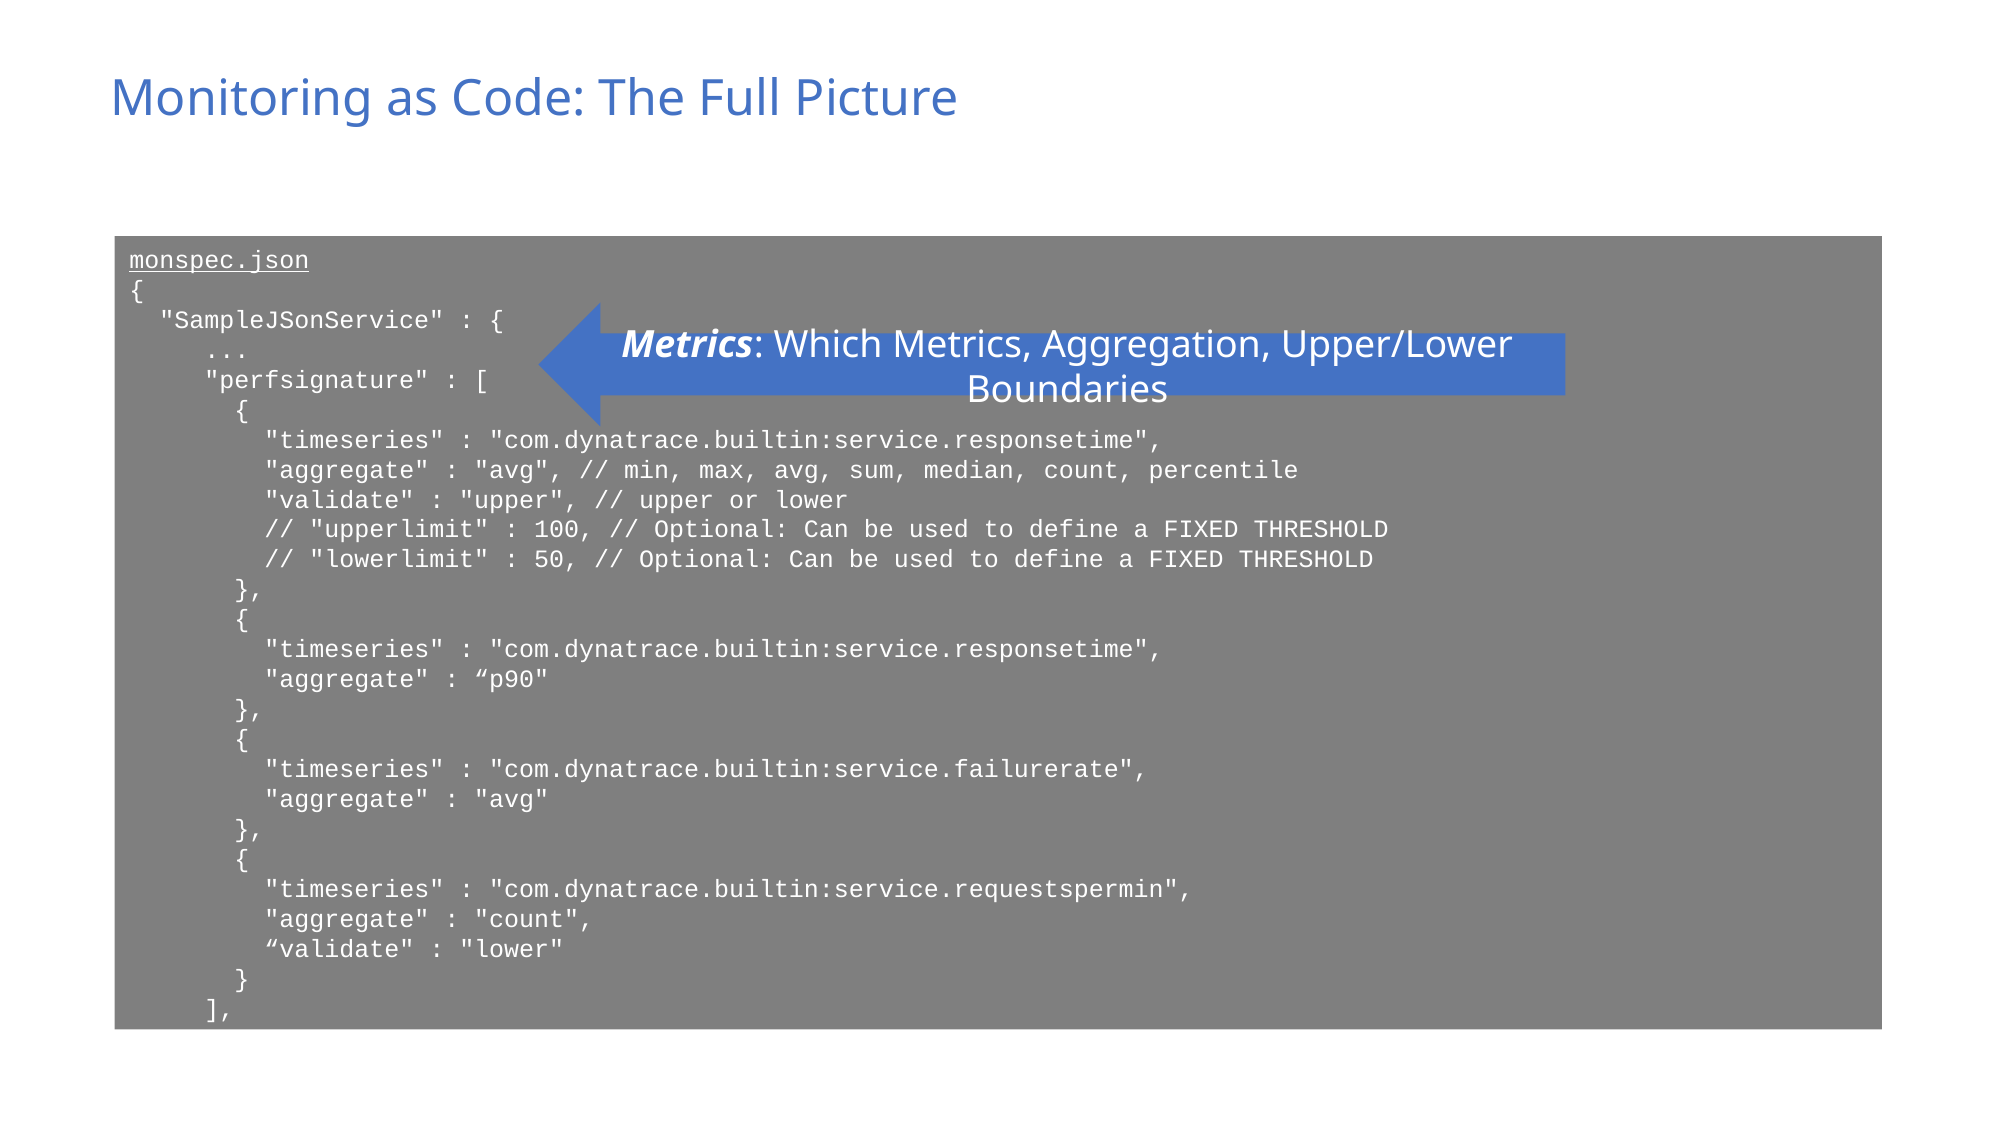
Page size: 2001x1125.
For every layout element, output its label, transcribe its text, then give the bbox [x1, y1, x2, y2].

text_box Metrics: Which Metrics, Aggregation, Upper/Lower Boundaries [536, 299, 1567, 429]
title Monitoring as Code: The Full Picture [110, 34, 1878, 145]
text_box monspec.json { "SampleJSonService" : { ... "perfsignature" : [ { "timeseries" : "com.dynatrace.builtin:service.responsetime", "aggregate" : "avg", // min, max, avg, sum, median, count, percentile "validate" : "upper", // upper or lower // "upperlimit" : 100, // Optional: Can be used to define a FIXED THRESHOLD // "lowerlimit" : 50, // Optional: Can be used to define a FIXED THRESHOLD }, { "timeseries" : "com.dynatrace.builtin:service.responsetime", "aggregate" : “p90" }, { "timeseries" : "com.dynatrace.builtin:service.failurerate", "aggregate" : "avg" }, { "timeseries" : "com.dynatrace.builtin:service.requestspermin", "aggregate" : "count", “validate" : "lower" } ], [114, 236, 1882, 1030]
